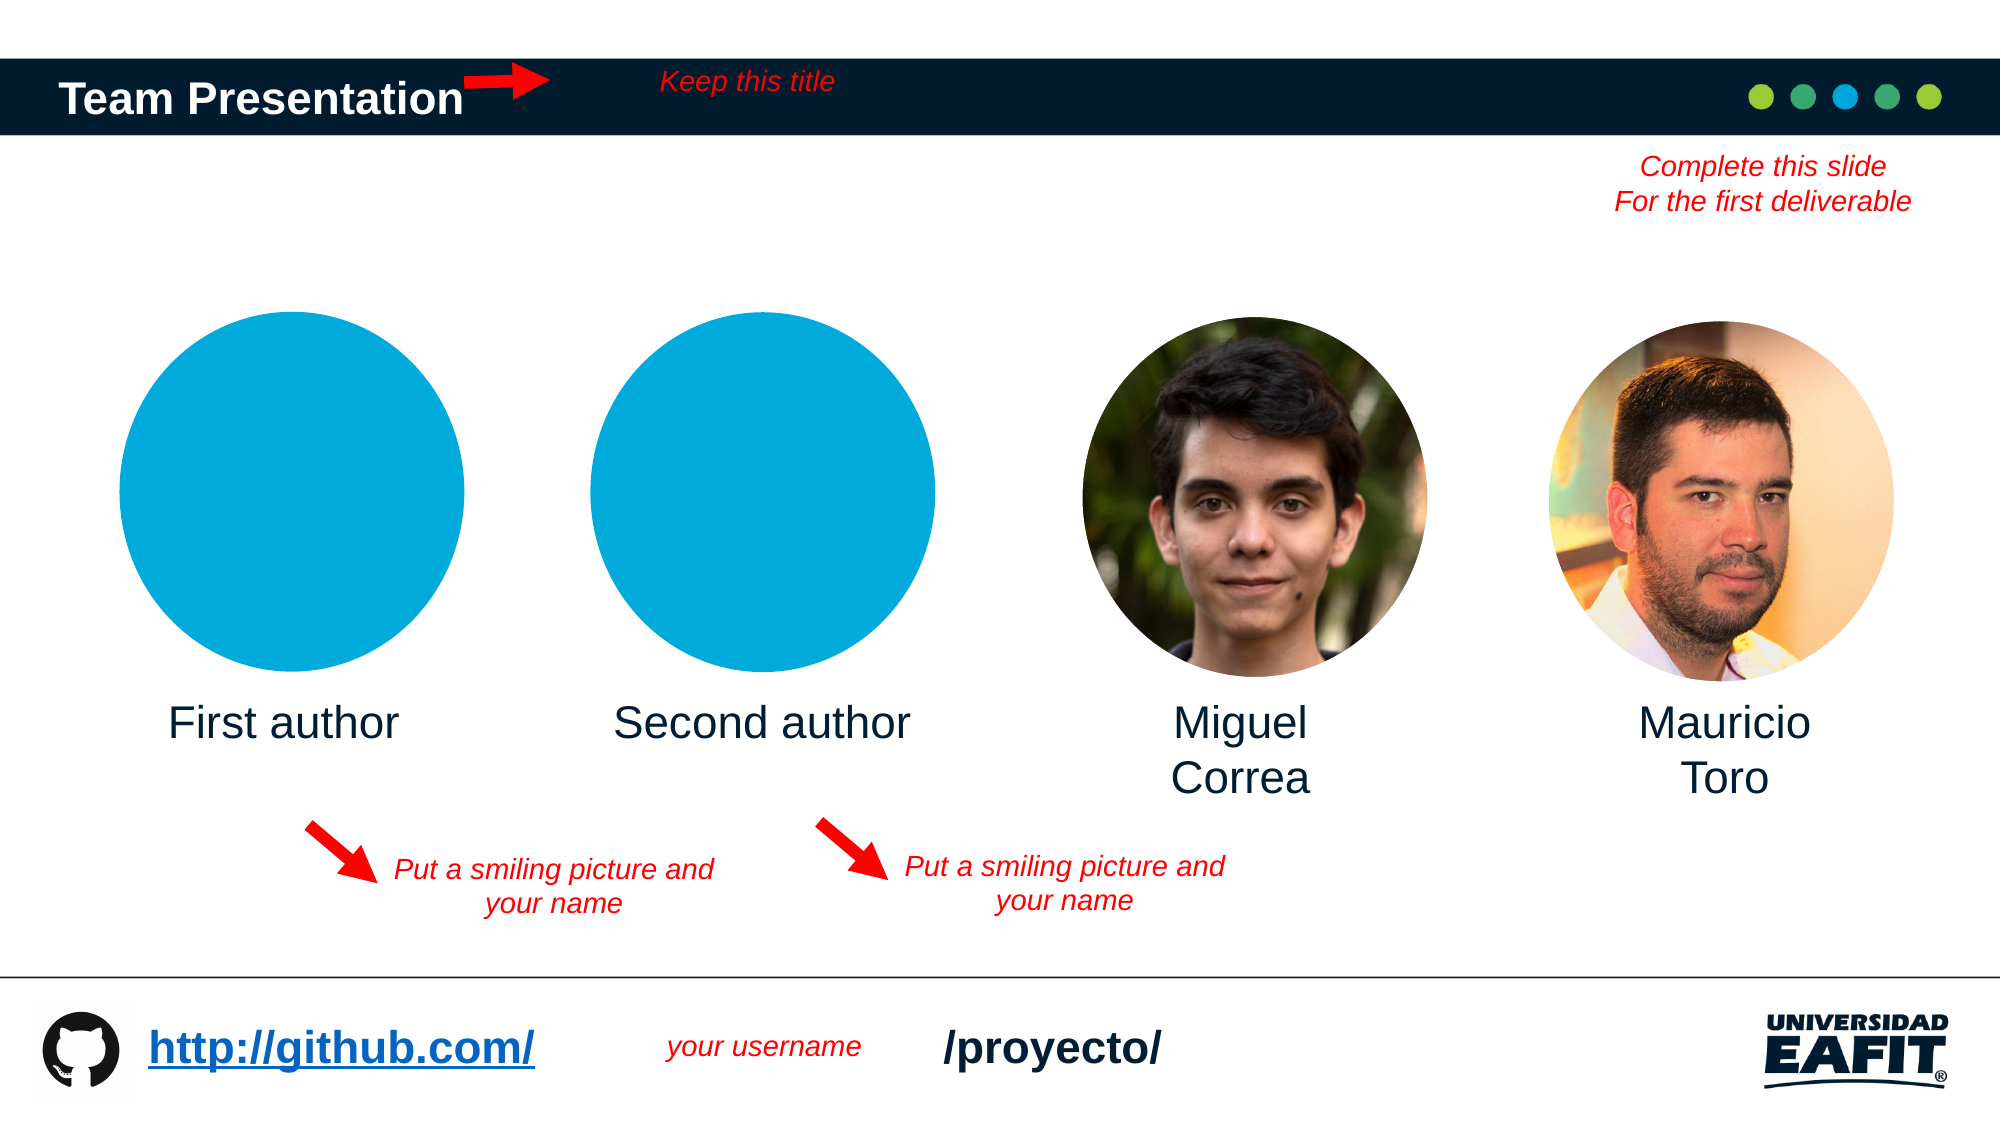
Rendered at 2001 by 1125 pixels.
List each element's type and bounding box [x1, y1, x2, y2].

text_box [1484, 269, 1951, 721]
picture [0, 0, 2000, 1125]
